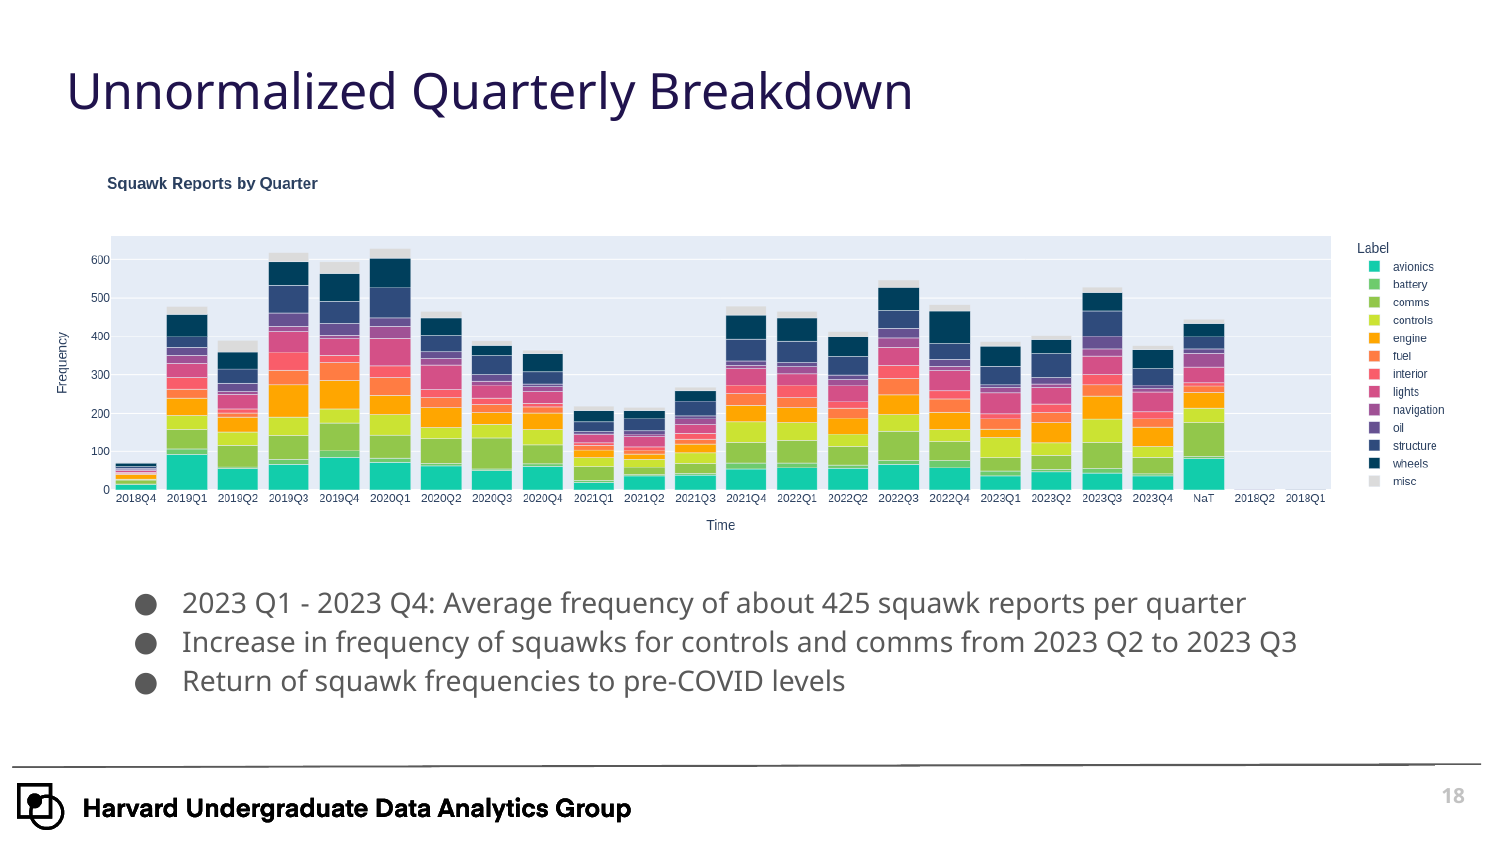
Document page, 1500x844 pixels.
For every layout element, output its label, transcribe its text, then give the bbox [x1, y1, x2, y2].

picture [35, 141, 1465, 565]
picture [17, 783, 635, 830]
slide_number ‹#› [1389, 764, 1480, 830]
list 2023 Q1 - 2023 Q4: Average frequency of about 425 squawk reports per quarter Increase in frequency of squawks for controls and comms from 2023 Q2 to 2023 Q3 Return of squawk frequencies to pre-COVID levels [98, 573, 1390, 739]
title Unnormalized Quarterly Breakdown [51, 42, 1449, 137]
